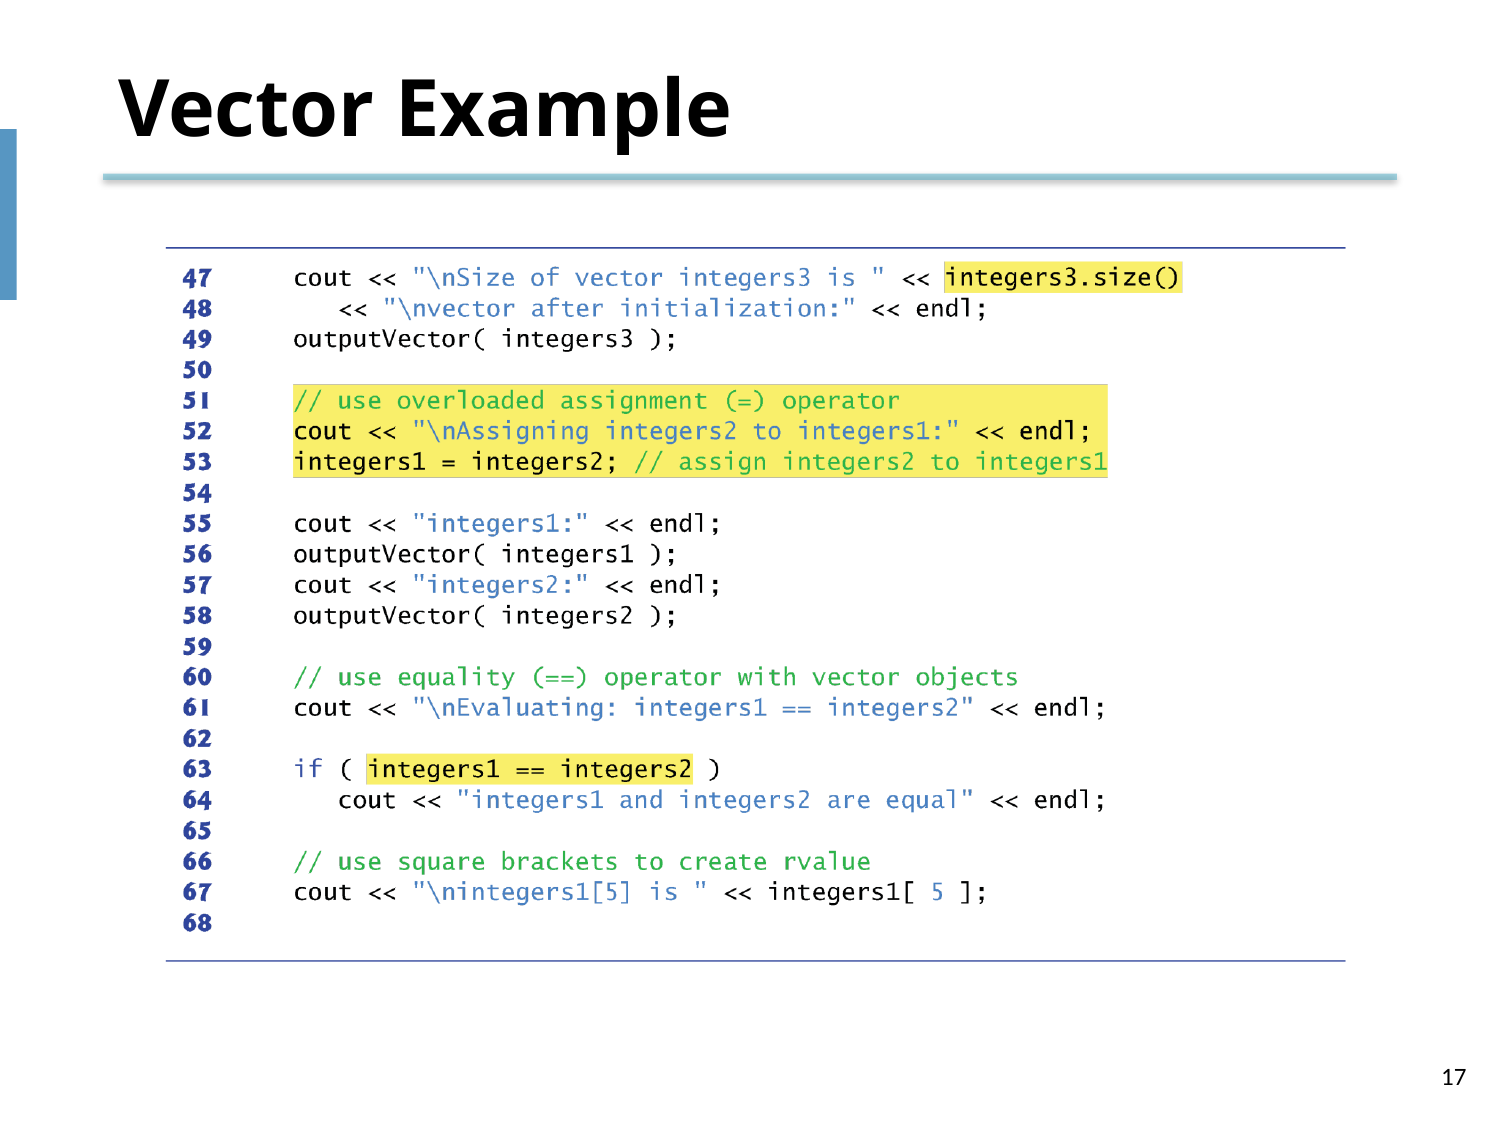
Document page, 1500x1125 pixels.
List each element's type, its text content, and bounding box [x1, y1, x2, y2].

title Vector Example [103, 25, 1397, 185]
picture [88, 236, 1383, 967]
slide_number 17 [1131, 1045, 1482, 1106]
